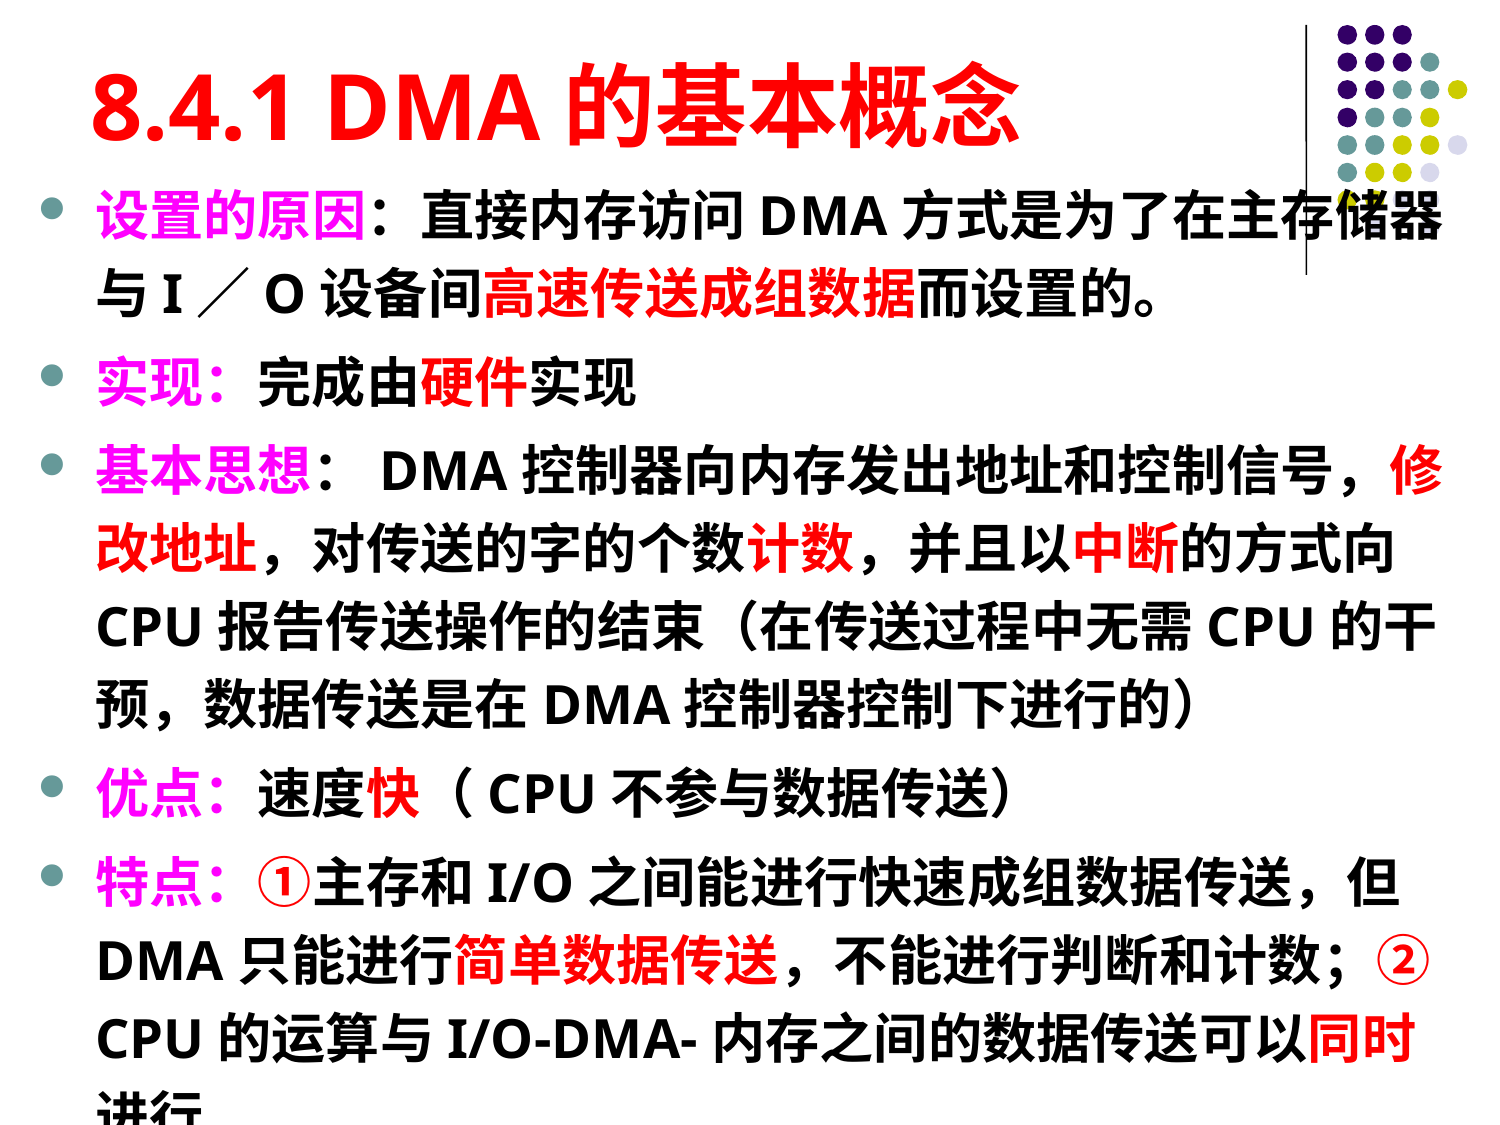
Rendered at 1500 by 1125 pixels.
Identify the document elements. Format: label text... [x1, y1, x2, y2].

list 设置的原因：直接内存访问DMA方式是为了在主存储器与I／O设备间高速传送成组数据而设置的。 实现：完成由硬件实现 基本思想：DMA控制器向内存发出地址和控制信号，修改地址，对传送的字的个数计数，并且以中断的方式向CPU报告传送操作的结束（在传送过程中无需CPU的干预，数据传送是在DMA控制器控制下进行的） 优点：速度快（CPU不参与数据传送） 特点：①主存和I/O之间能进行快速成组数据传送，但DMA只能进行简单数据传送，不能进行判断和计数；②CPU的运算与I/O-DMA-内存之间的数据传送可以同时进行 [0, 160, 1476, 1104]
title 8.4.1 DMA的基本概念 [74, 19, 1313, 160]
